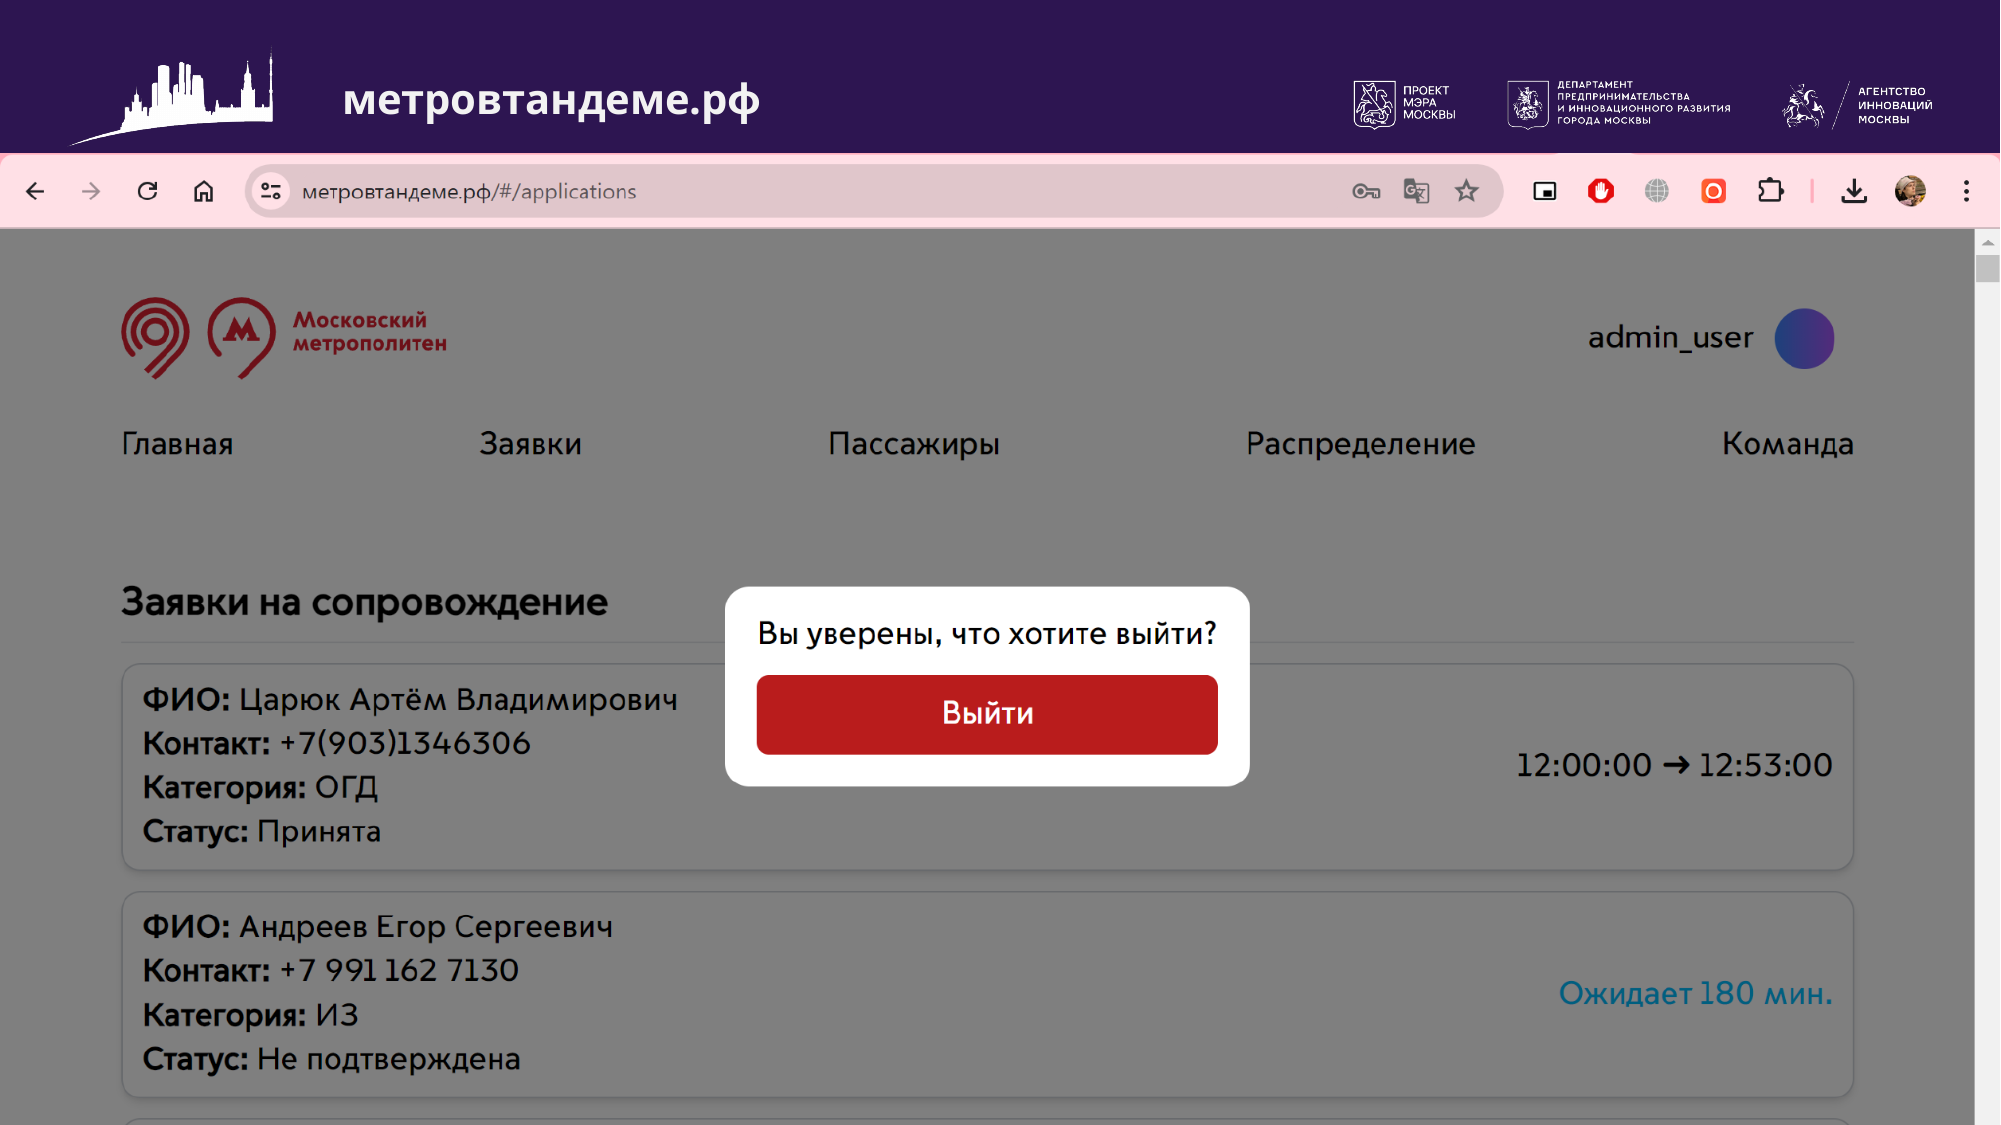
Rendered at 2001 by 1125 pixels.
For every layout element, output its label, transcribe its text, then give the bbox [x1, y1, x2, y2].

title метровтандеме.рф [327, 69, 1946, 131]
picture [66, 43, 273, 147]
picture [0, 153, 2000, 1125]
